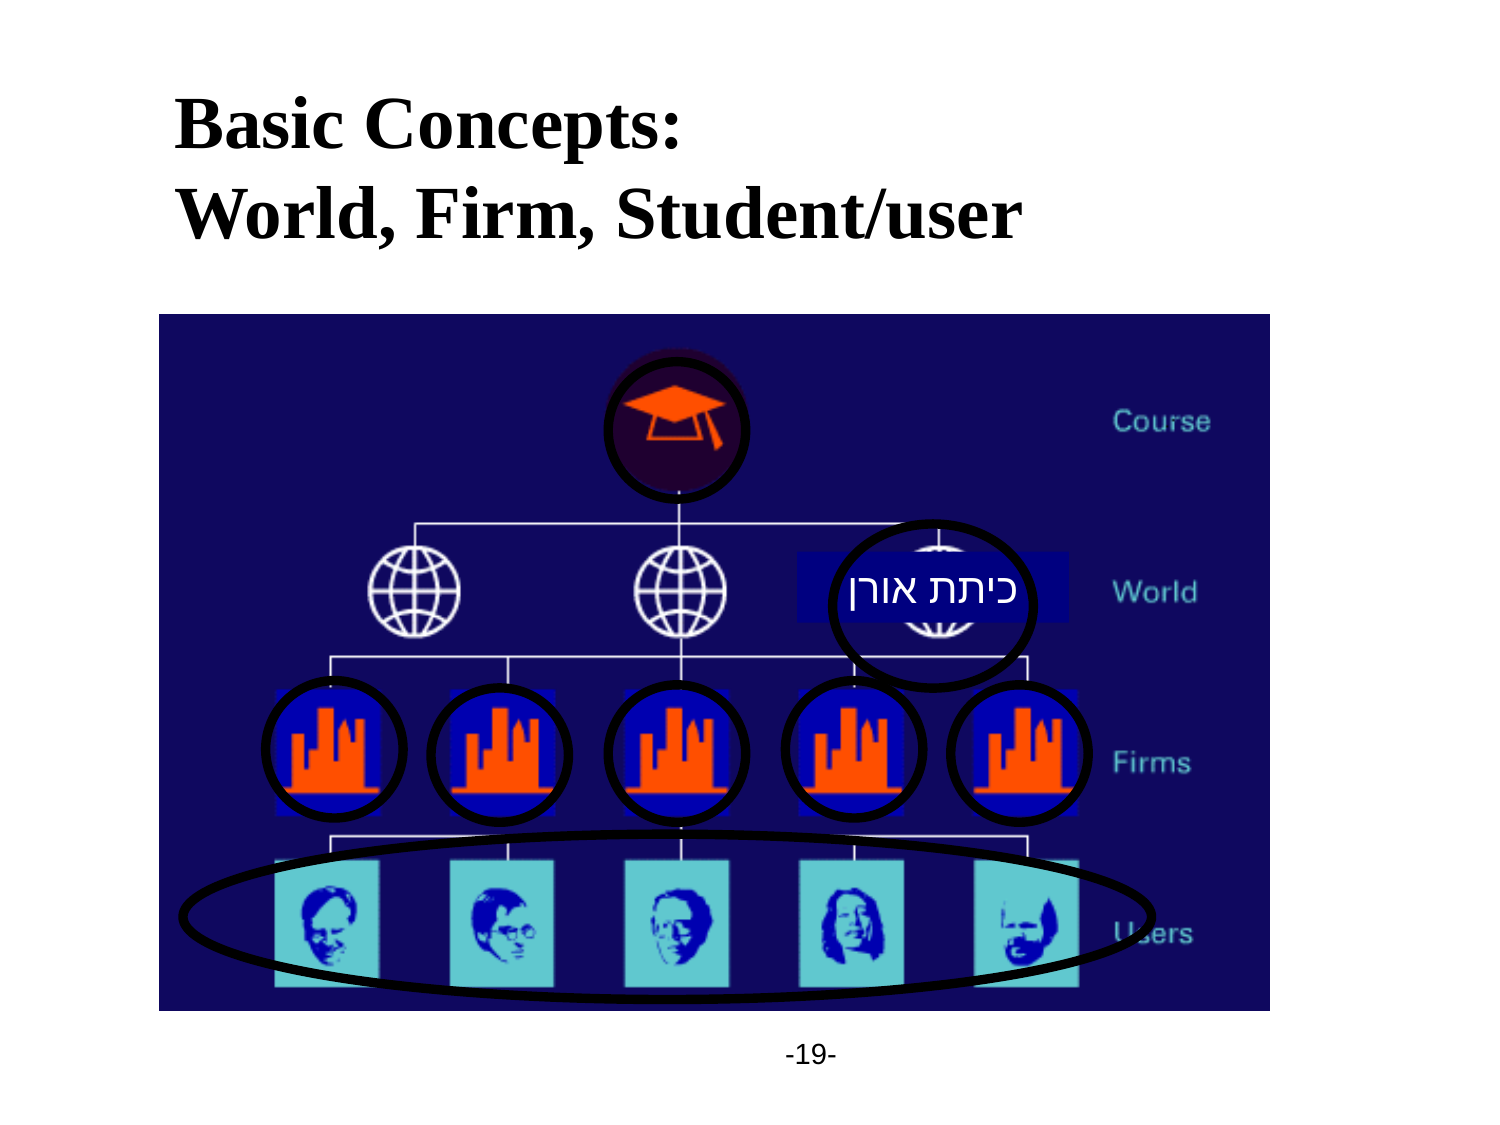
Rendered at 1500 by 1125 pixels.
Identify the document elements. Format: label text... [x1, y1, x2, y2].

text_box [159, 314, 1270, 1012]
text_box Basic Concepts: World, Firm, Student/user [159, 66, 1376, 262]
slide_number -19- [501, 1027, 853, 1107]
